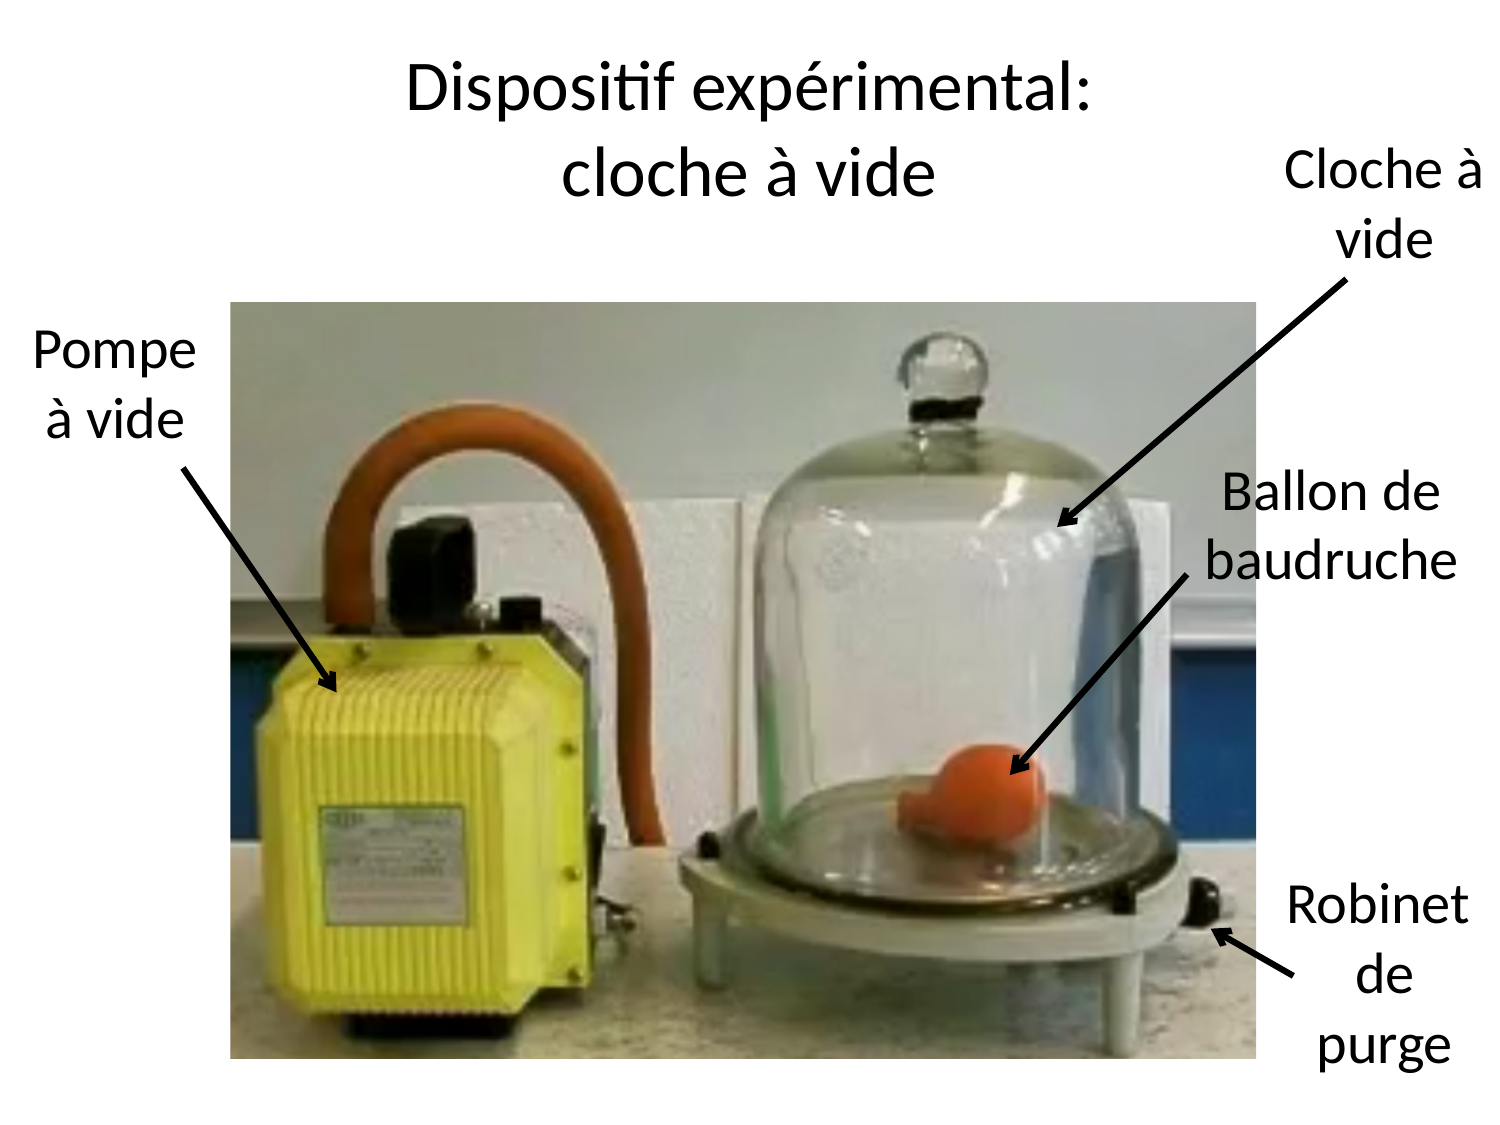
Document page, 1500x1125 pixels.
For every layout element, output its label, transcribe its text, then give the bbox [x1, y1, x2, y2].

title Dispositif expérimental: cloche à vide [75, 30, 1425, 219]
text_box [1210, 928, 1294, 977]
picture [229, 302, 1257, 1059]
text_box Robinet de purge [1269, 857, 1500, 1083]
text_box Pompe à vide [0, 302, 228, 458]
text_box Ballon de baudruche [1261, 444, 1489, 599]
text_box Cloche à vide [1269, 122, 1500, 278]
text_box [1056, 278, 1347, 528]
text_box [182, 467, 337, 693]
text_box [1009, 573, 1188, 776]
